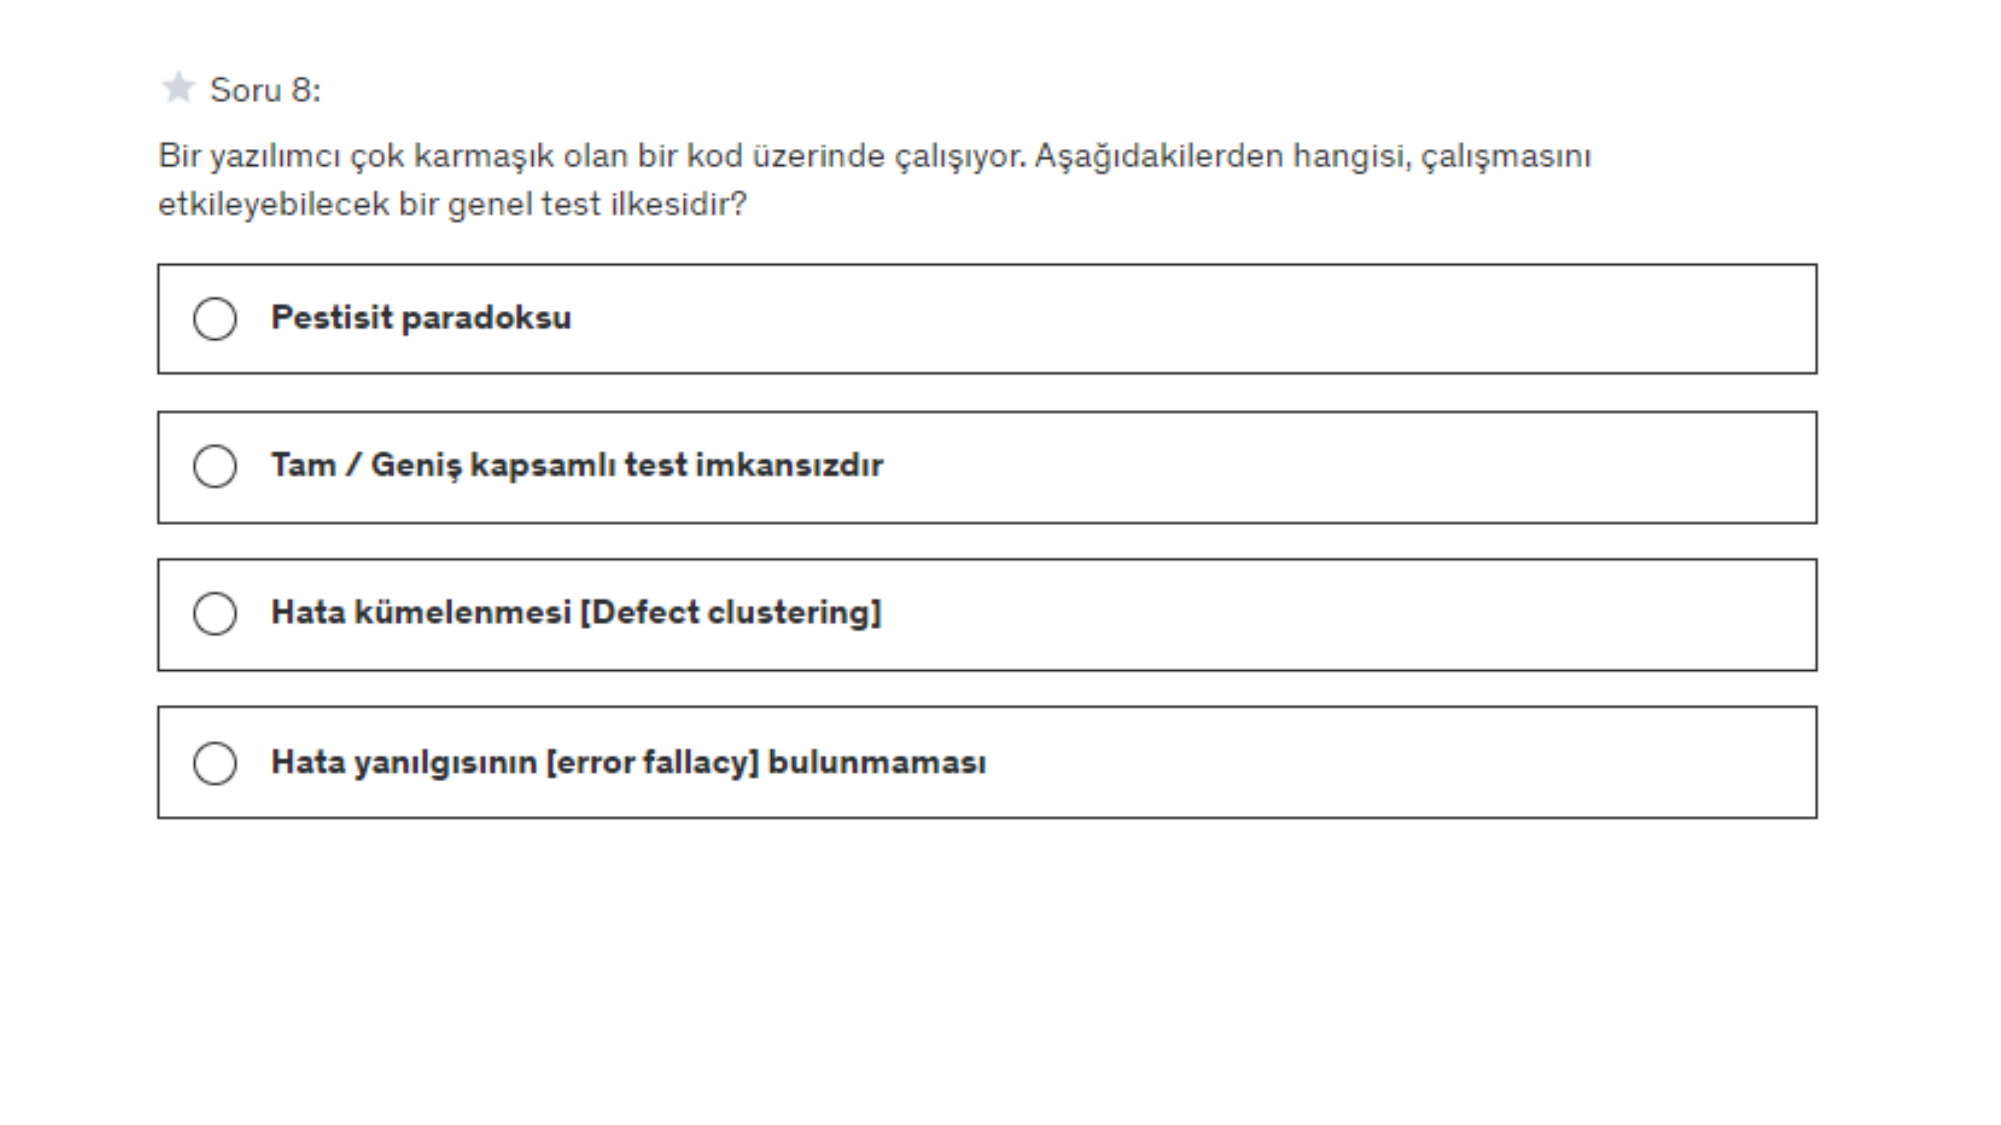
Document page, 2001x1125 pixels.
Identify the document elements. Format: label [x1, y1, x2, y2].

list [71, 49, 1891, 902]
